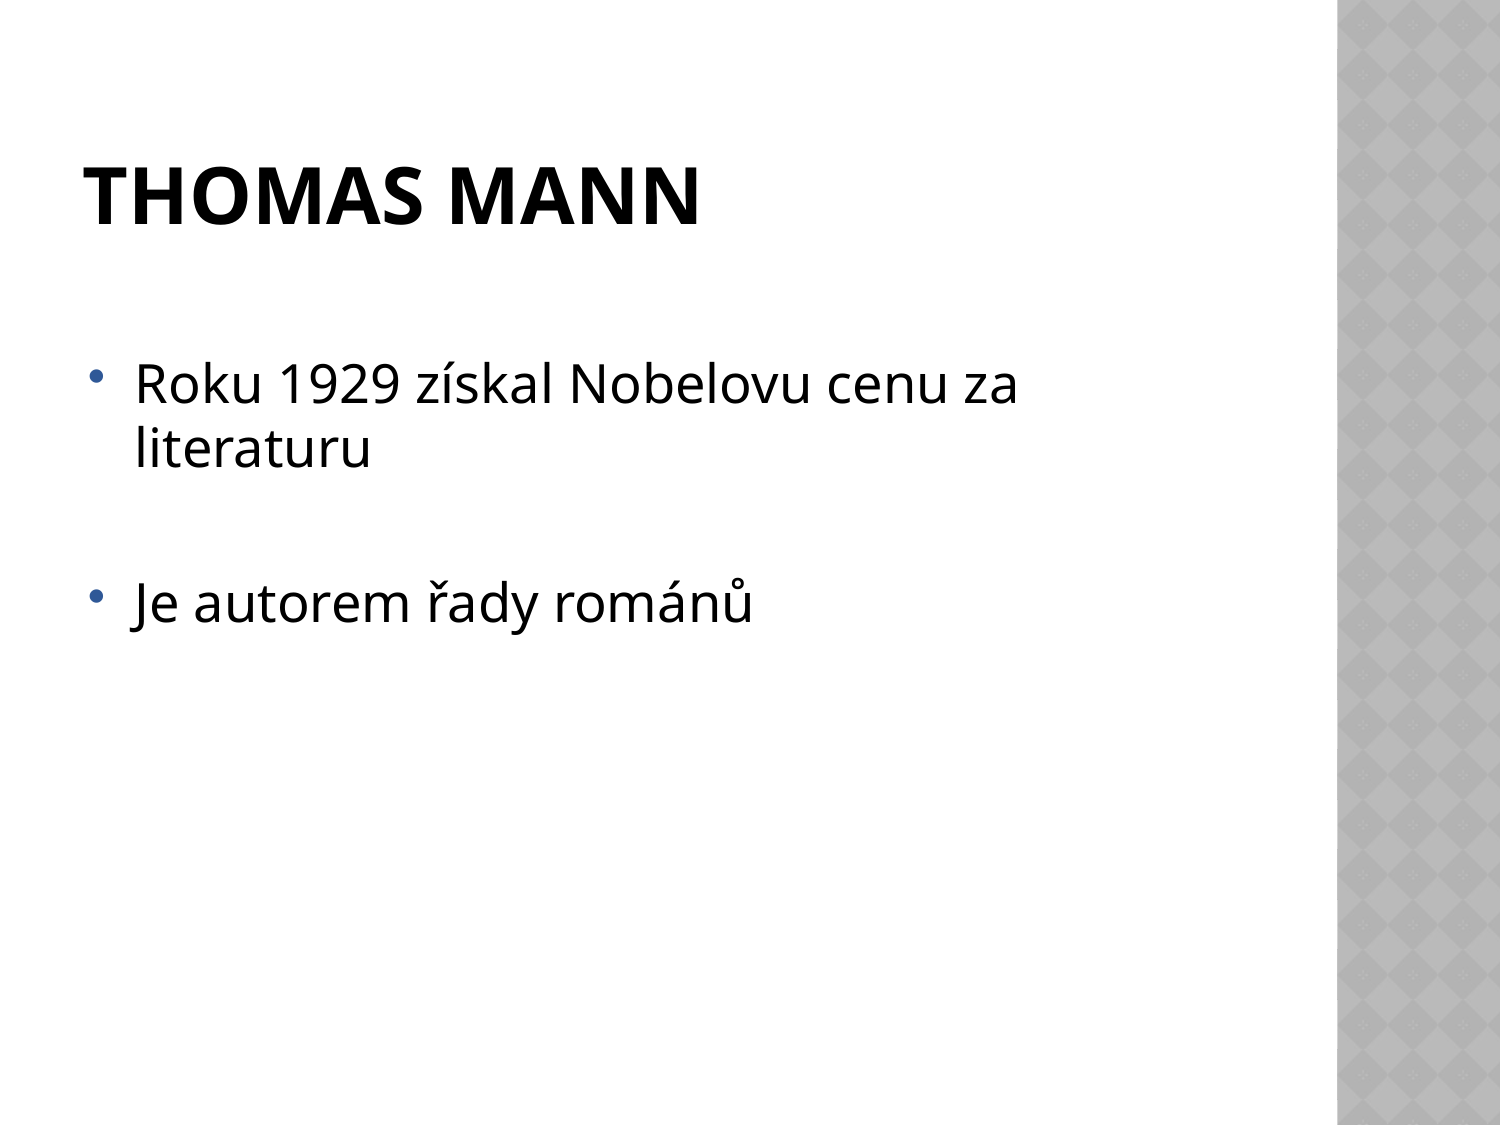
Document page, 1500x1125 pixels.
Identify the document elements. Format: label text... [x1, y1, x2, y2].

title Thomas Mann [75, 52, 1263, 240]
list Roku 1929 získal Nobelovu cenu za literaturu Je autorem řady románů [75, 264, 1263, 1059]
